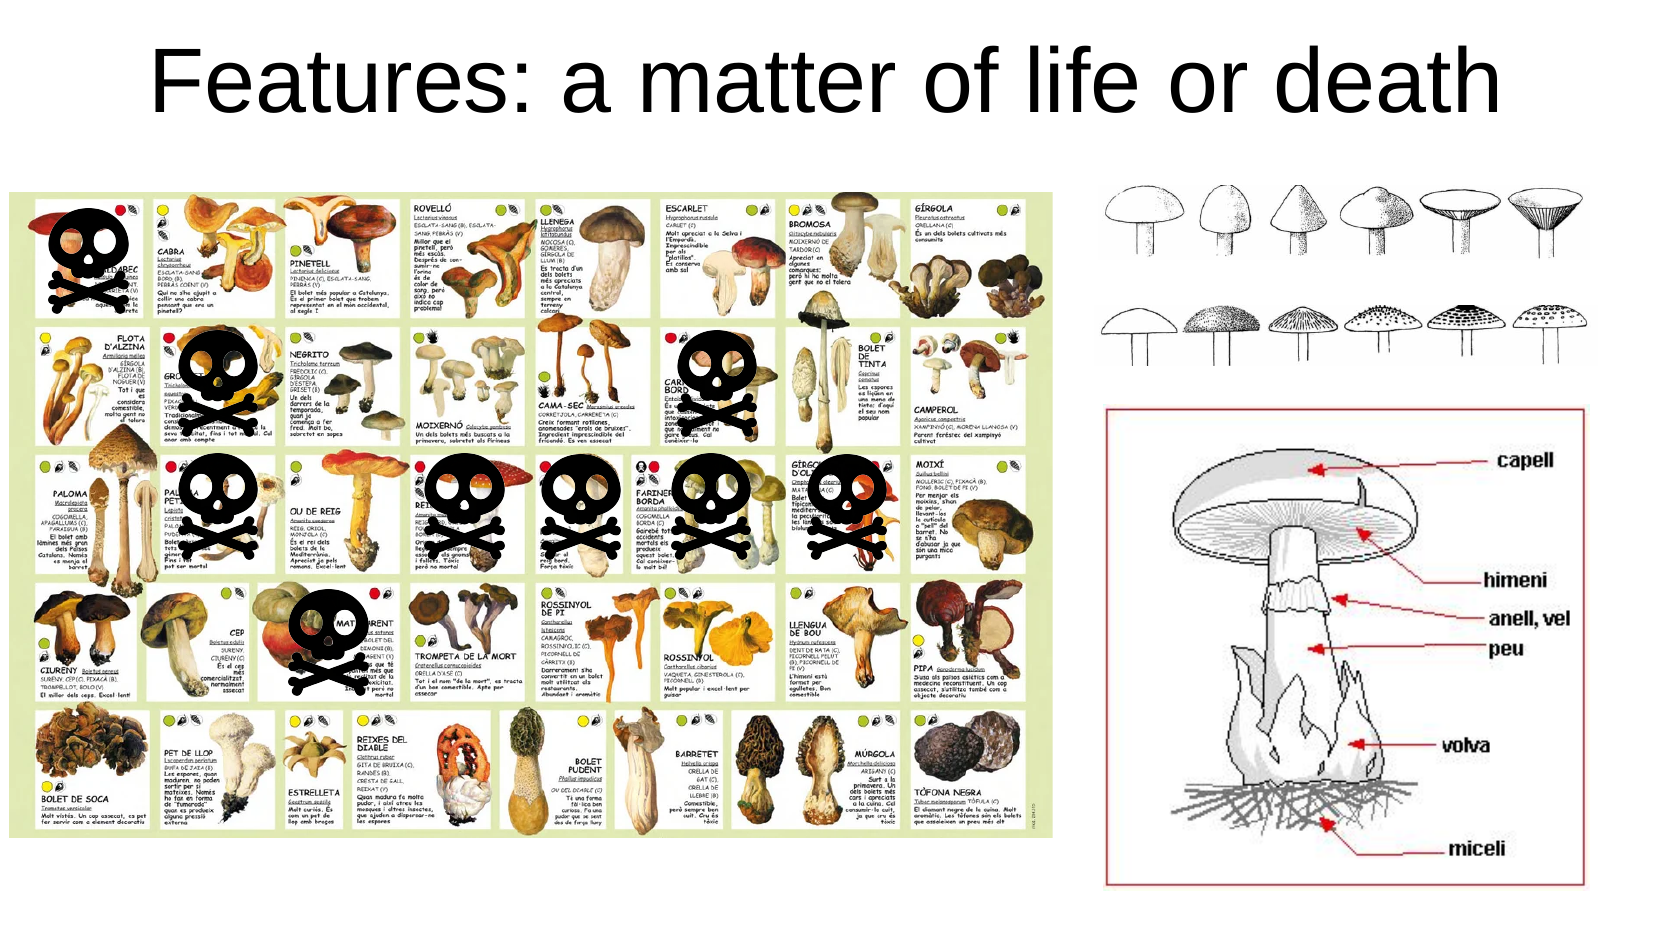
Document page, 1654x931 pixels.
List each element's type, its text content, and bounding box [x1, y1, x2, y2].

picture [1097, 185, 1590, 260]
picture [1103, 404, 1590, 892]
picture [1094, 305, 1598, 367]
text_box Features: a matter of life or death [82, 1, 1571, 150]
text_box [48, 207, 887, 696]
picture [8, 192, 1053, 838]
